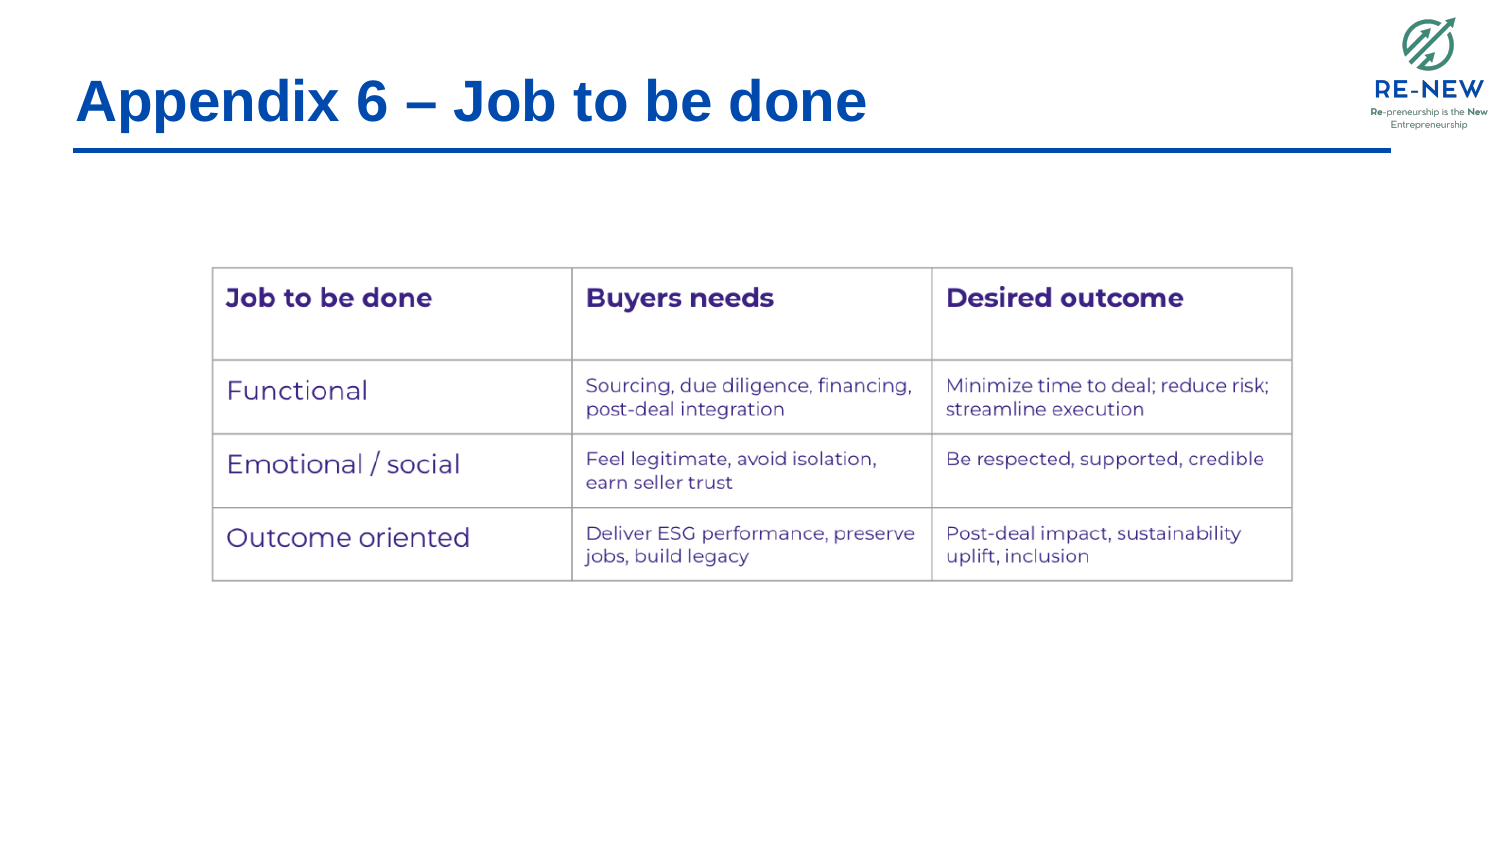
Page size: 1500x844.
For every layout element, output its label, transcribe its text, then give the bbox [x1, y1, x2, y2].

picture [188, 246, 1312, 598]
title Appendix 6 – Job to be done [64, 42, 1358, 164]
picture [1357, 6, 1495, 136]
